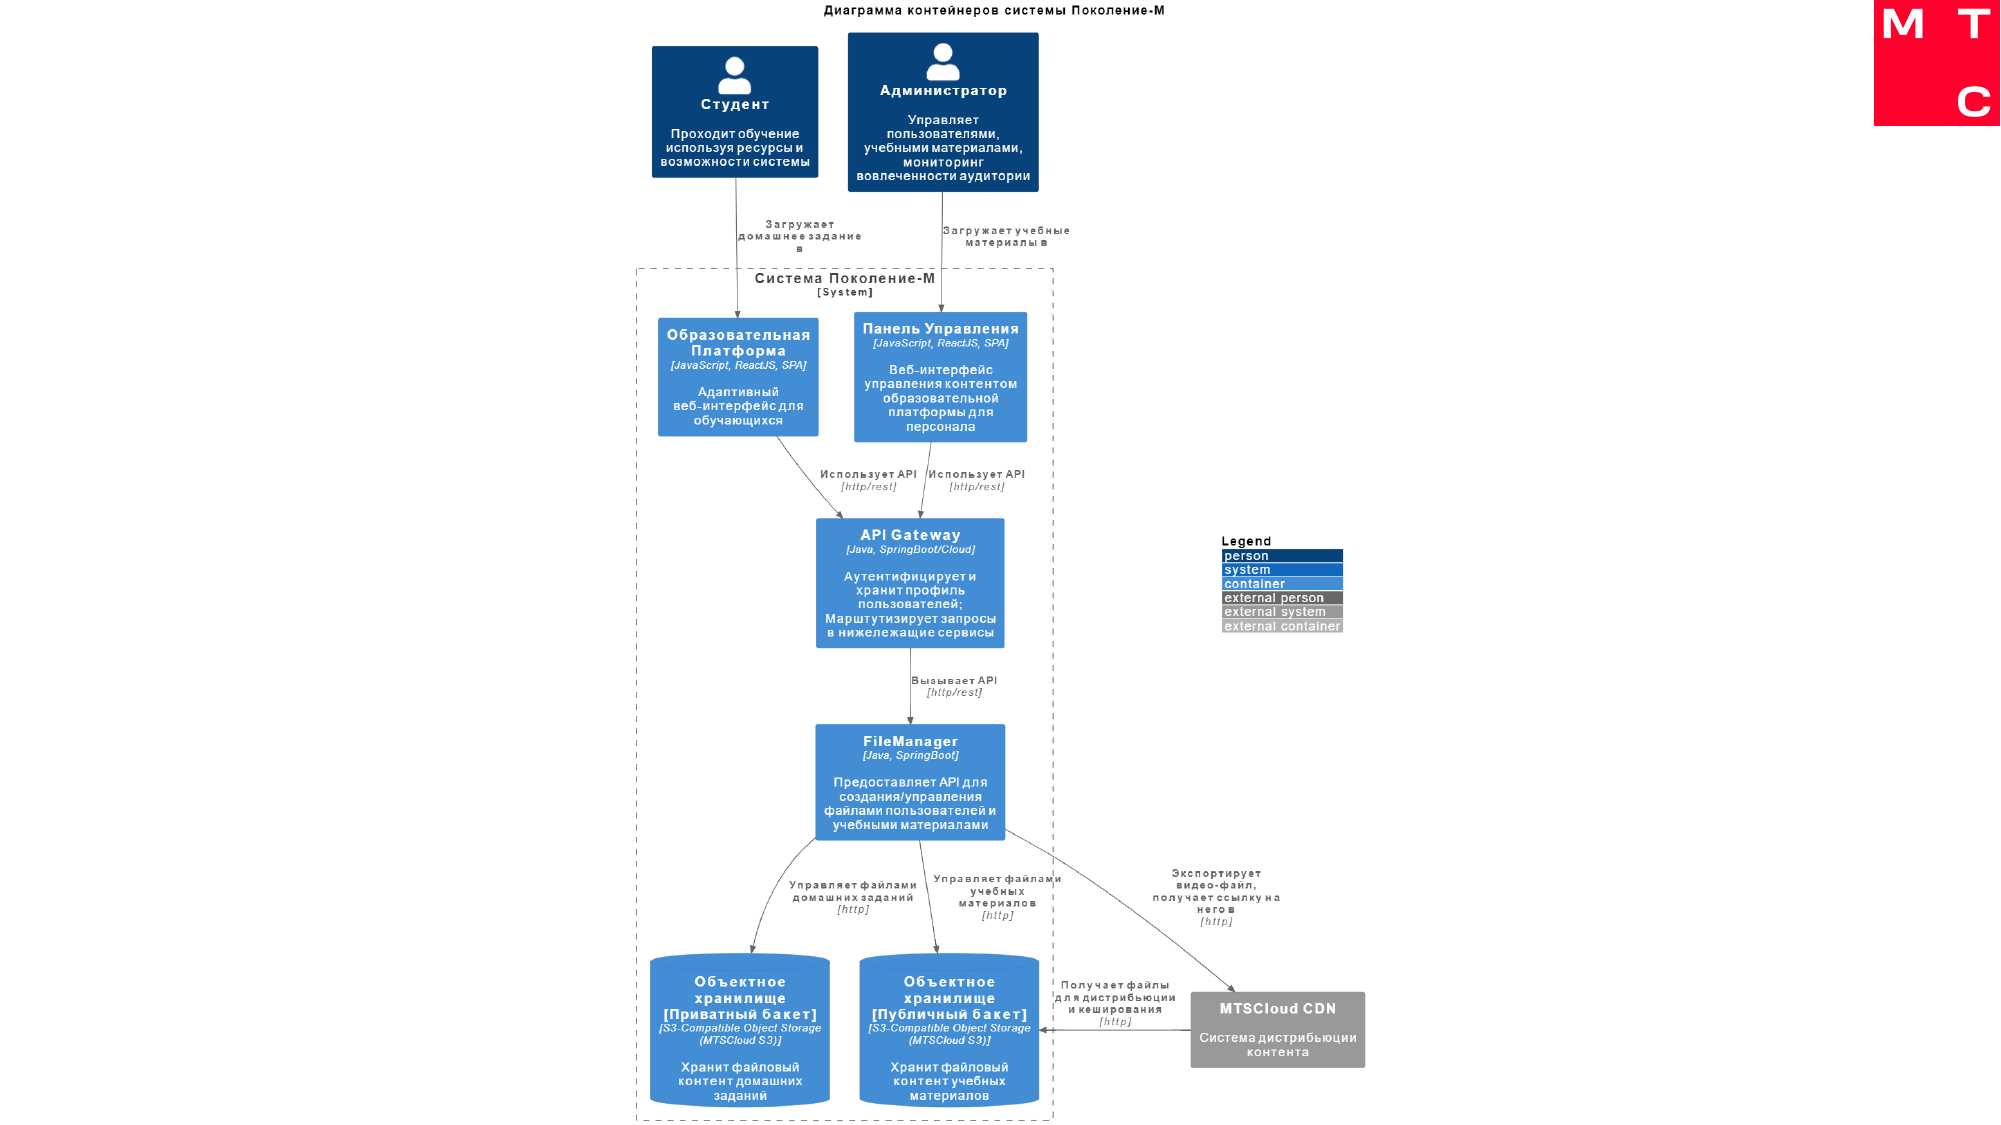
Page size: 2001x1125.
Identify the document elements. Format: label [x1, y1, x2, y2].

picture [632, 0, 1368, 1125]
picture [1874, 0, 2000, 126]
